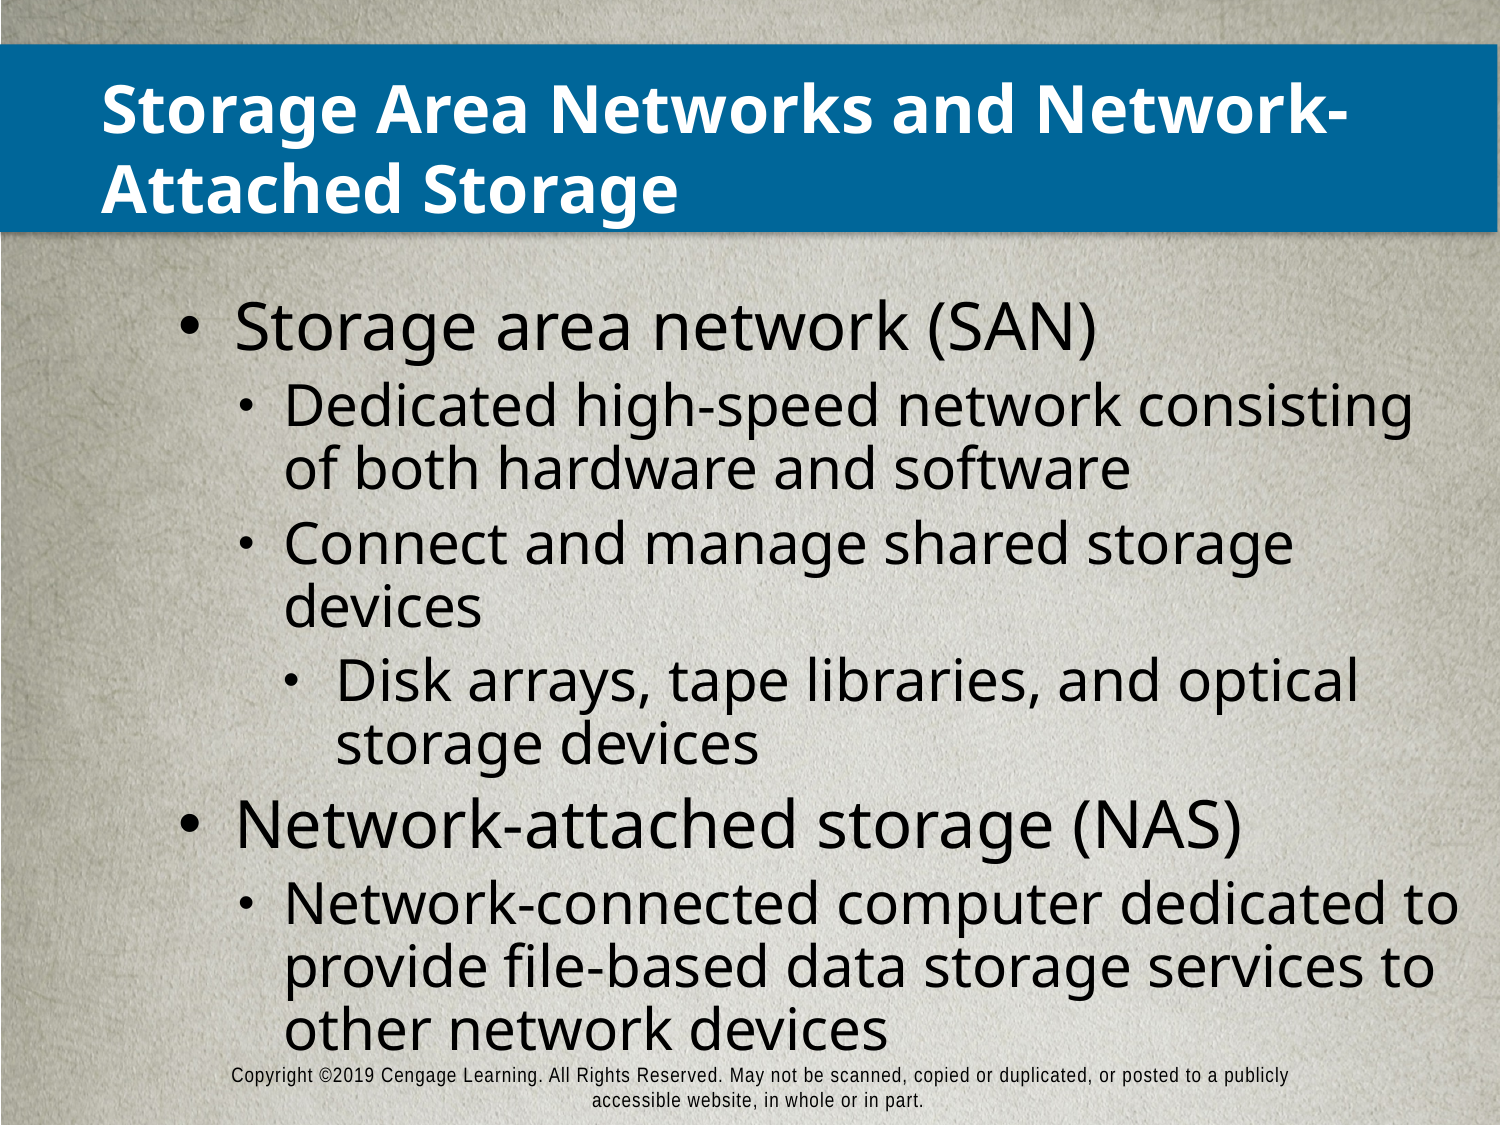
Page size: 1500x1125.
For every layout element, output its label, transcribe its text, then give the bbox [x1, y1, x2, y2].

list Storage area network (SAN) Dedicated high-speed network consisting of both hardware and software Connect and manage shared storage devices Disk arrays, tape libraries, and optical storage devices Network-attached storage (NAS) Network-connected computer dedicated to provide file-based data storage services to other network devices [163, 285, 1483, 945]
picture [2, 0, 1499, 1125]
picture [604, 220, 633, 228]
title Storage Area Networks and Network-Attached Storage [86, 75, 1437, 220]
